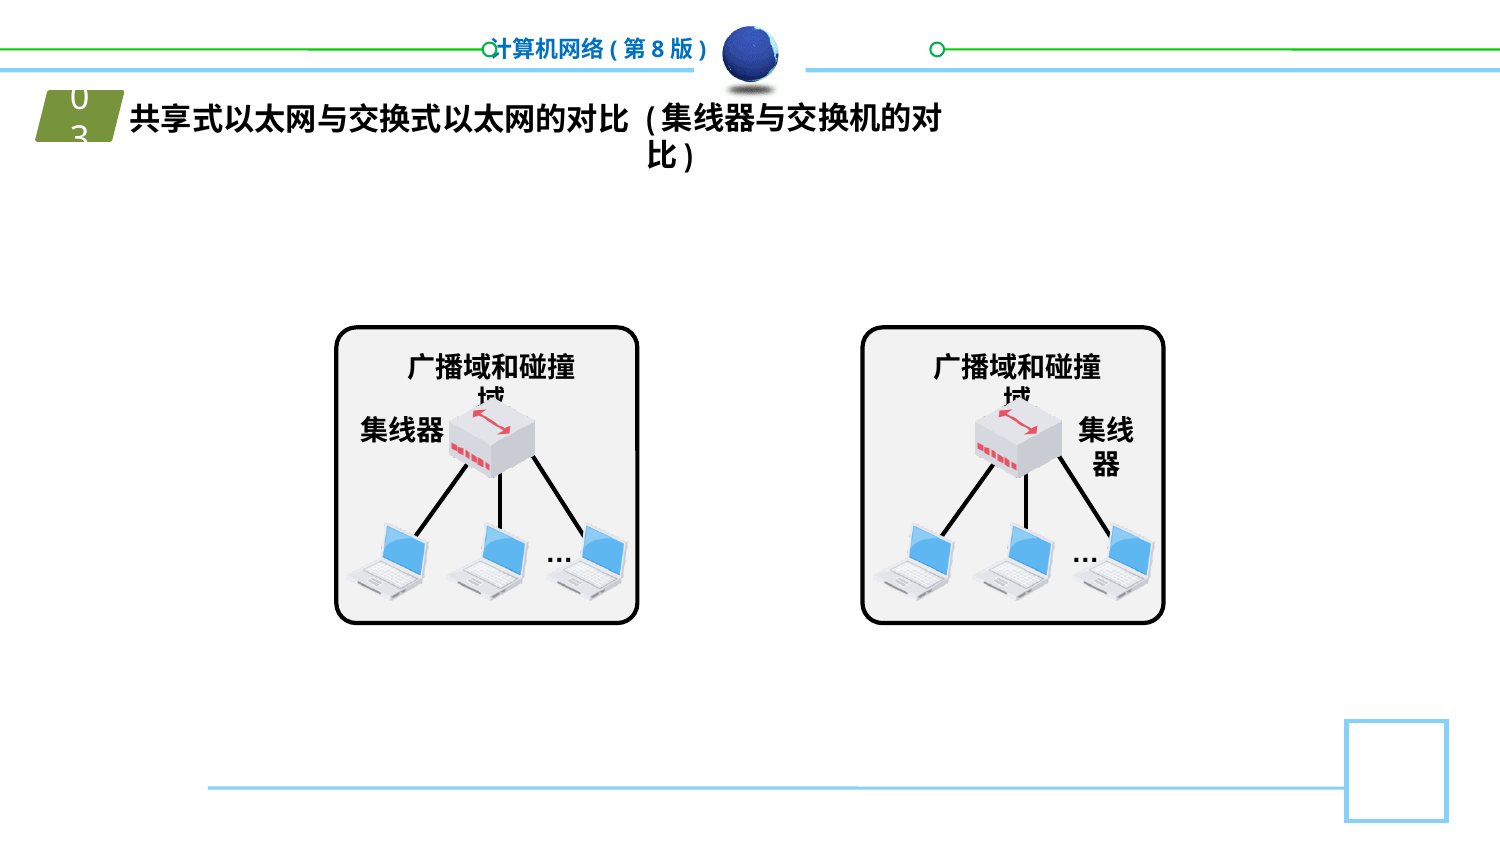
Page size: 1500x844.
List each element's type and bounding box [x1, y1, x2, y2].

text_box [862, 327, 1164, 624]
text_box [35, 90, 991, 181]
text_box [336, 327, 638, 624]
picture [720, 24, 780, 90]
